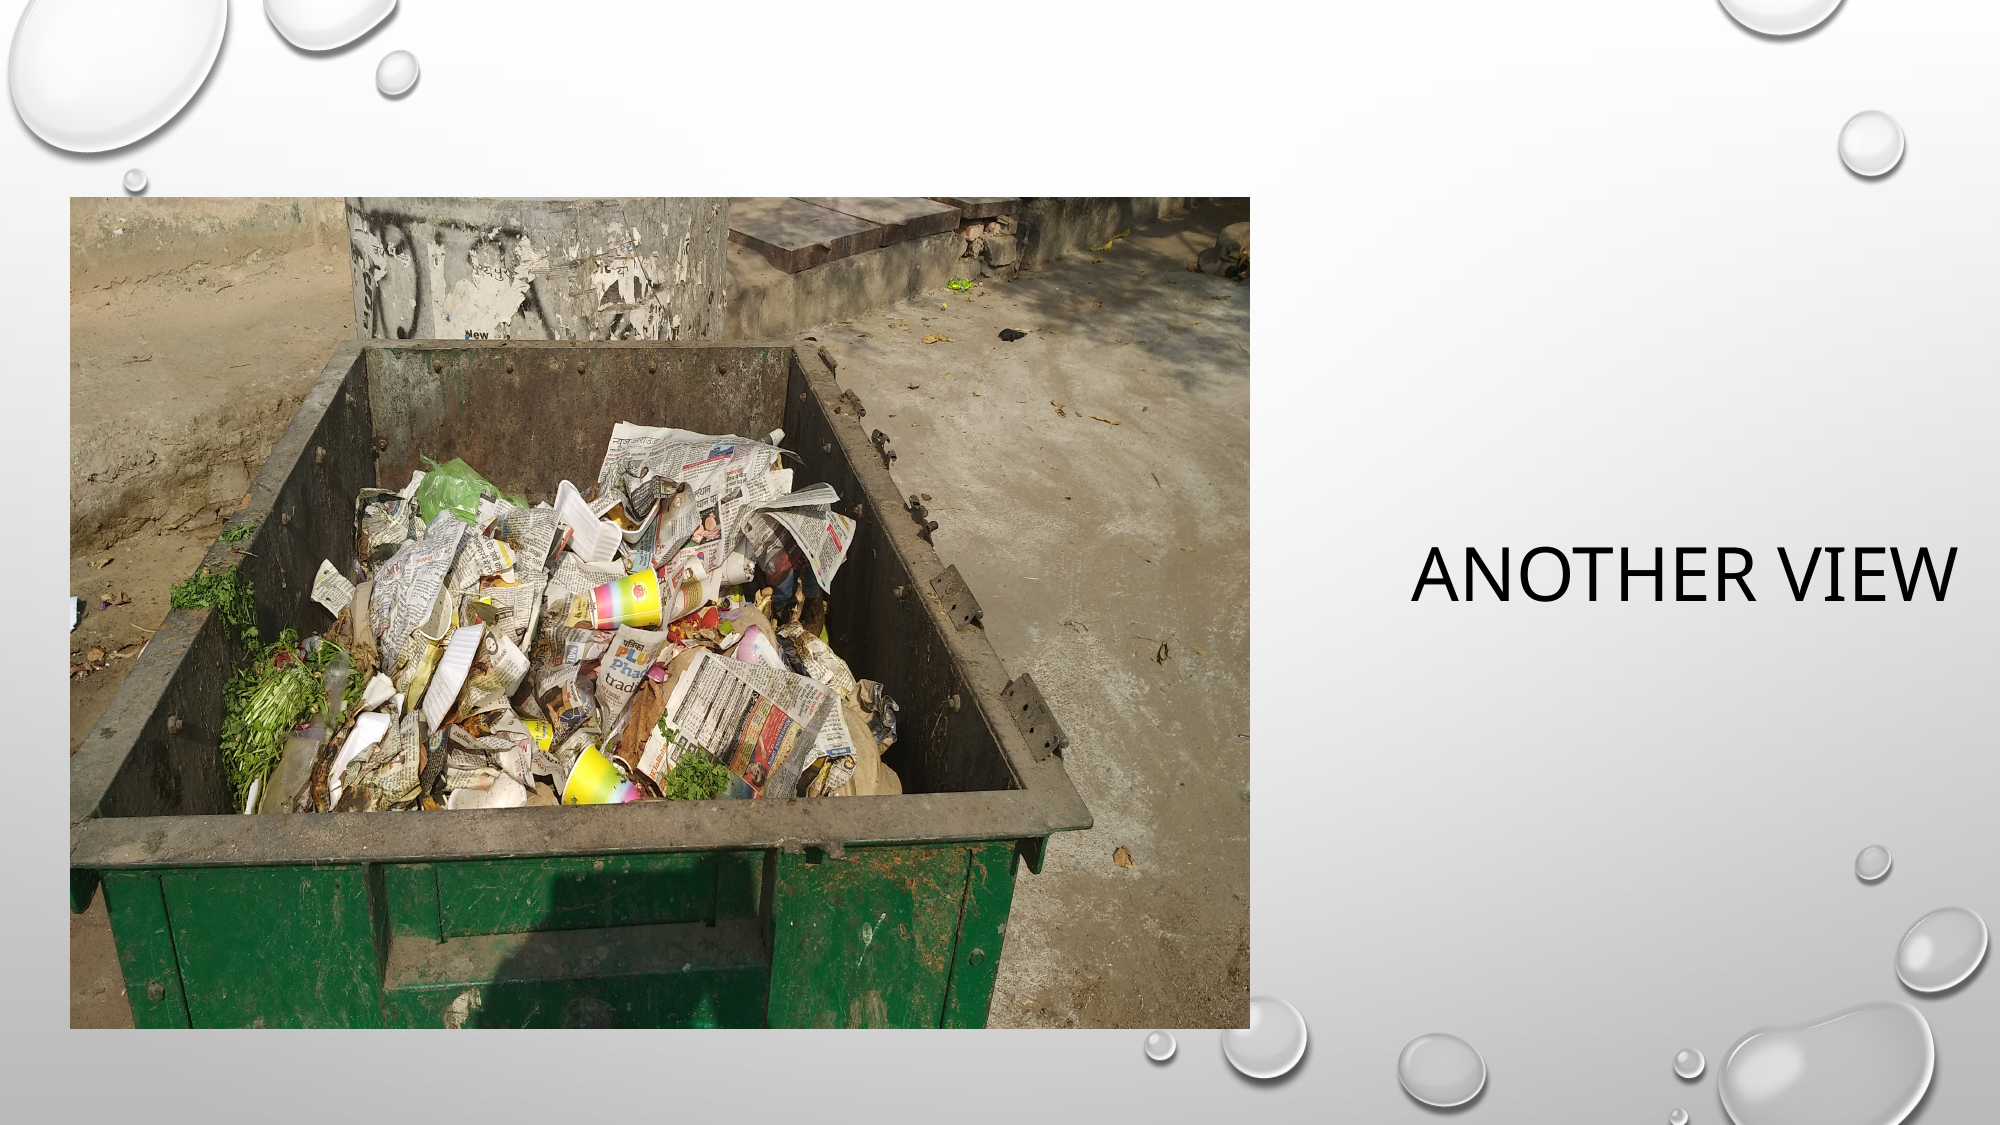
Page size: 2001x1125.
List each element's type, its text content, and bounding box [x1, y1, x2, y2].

title ANOTHER VIEW [1255, 446, 2000, 708]
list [69, 197, 1250, 1029]
picture [0, 0, 2000, 1125]
